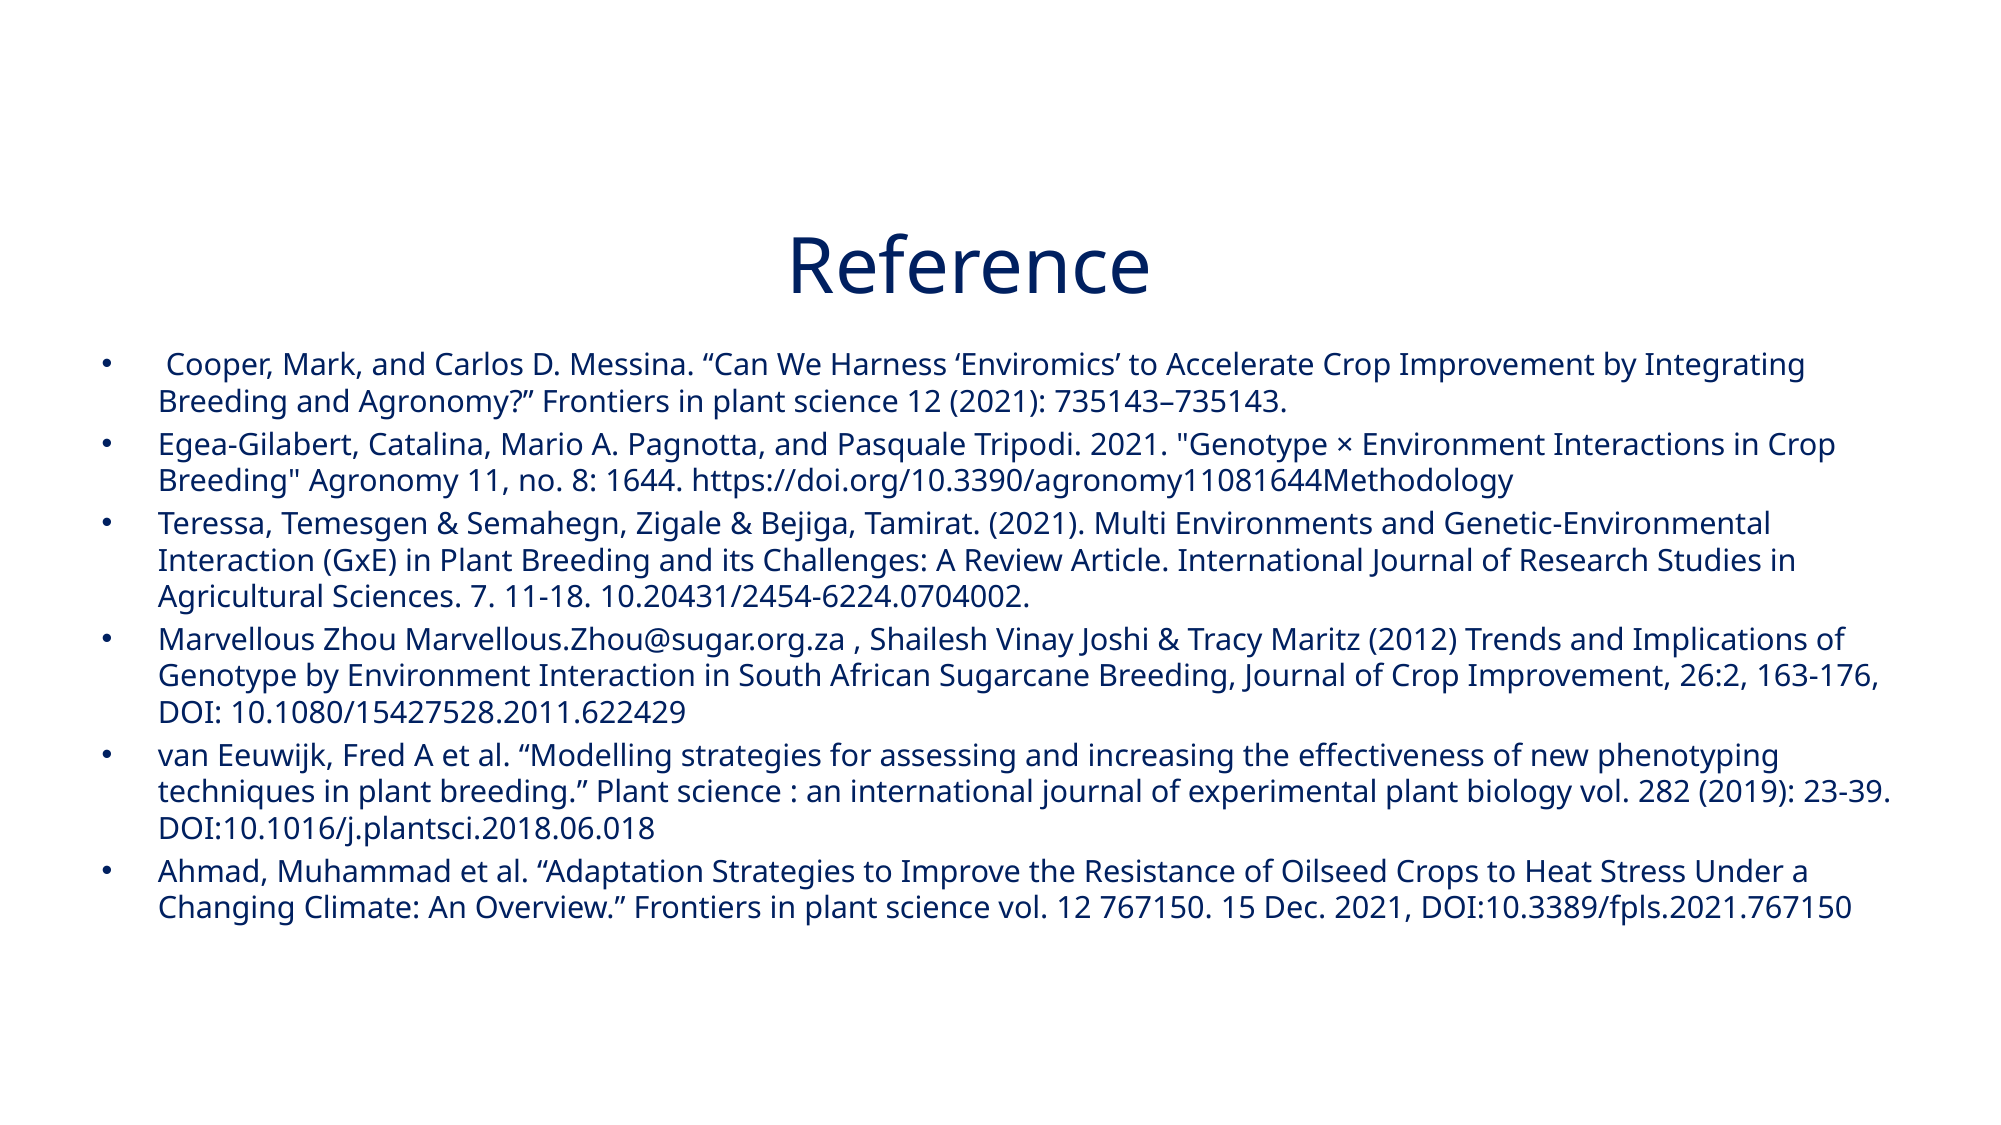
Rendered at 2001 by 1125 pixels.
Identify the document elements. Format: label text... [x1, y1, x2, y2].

title Reference [86, 216, 1854, 311]
list Cooper, Mark, and Carlos D. Messina. “Can We Harness ‘Enviromics’ to Accelerate Crop Improvement by Integrating Breeding and Agronomy?” Frontiers in plant science 12 (2021): 735143–735143. Egea-Gilabert, Catalina, Mario A. Pagnotta, and Pasquale Tripodi. 2021. "Genotype × Environment Interactions in Crop Breeding" Agronomy 11, no. 8: 1644. https://doi.org/10.3390/agronomy11081644Methodology Teressa, Temesgen & Semahegn, Zigale & Bejiga, Tamirat. (2021). Multi Environments and Genetic-Environmental Interaction (GxE) in Plant Breeding and its Challenges: A Review Article. International Journal of Research Studies in Agricultural Sciences. 7. 11-18. 10.20431/2454-6224.0704002. Marvellous Zhou Marvellous.Zhou@sugar.org.za , Shailesh Vinay Joshi & Tracy Maritz (2012) Trends and Implications of Genotype by Environment Interaction in South African Sugarcane Breeding, Journal of Crop Improvement, 26:2, 163-176, DOI: 10.1080/15427528.2011.622429 van Eeuwijk, Fred A et al. “Modelling strategies for assessing and increasing the effectiveness of new phenotyping techniques in plant breeding.” Plant science : an international journal of experimental plant biology vol. 282 (2019): 23-39. DOI:10.1016/j.plantsci.2018.06.018 Ahmad, Muhammad et al. “Adaptation Strategies to Improve the Resistance of Oilseed Crops to Heat Stress Under a Changing Climate: An Overview.” Frontiers in plant science vol. 12 767150. 15 Dec. 2021, DOI:10.3389/fpls.2021.767150 [101, 345, 1899, 988]
